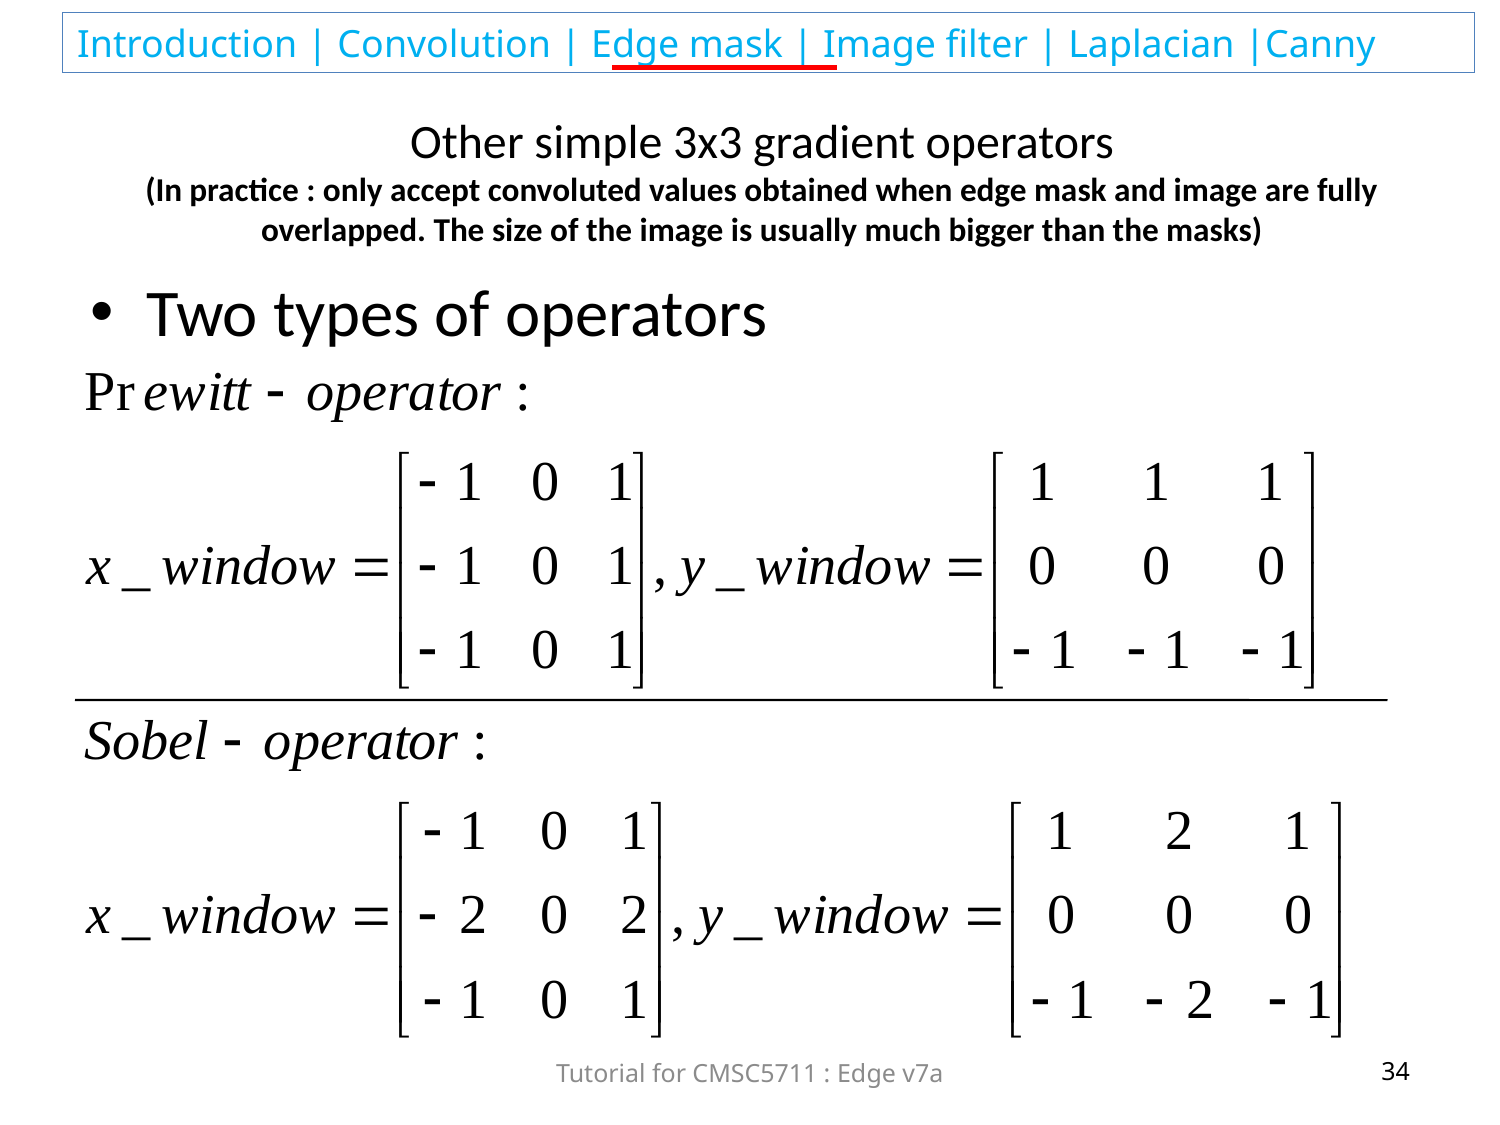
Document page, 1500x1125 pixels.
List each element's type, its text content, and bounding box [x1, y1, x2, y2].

footer Tutorial for CMSC5711 : Edge v7a [512, 1057, 988, 1103]
slide_number 34 [1074, 1042, 1425, 1103]
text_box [74, 362, 1363, 1049]
list Two types of operators [75, 262, 1425, 1005]
title Other simple 3x3 gradient operators (In practice : only accept convoluted values obtained when edge mask and image are fully overlapped. The size of the image is usually much bigger than the masks) [125, 85, 1400, 262]
